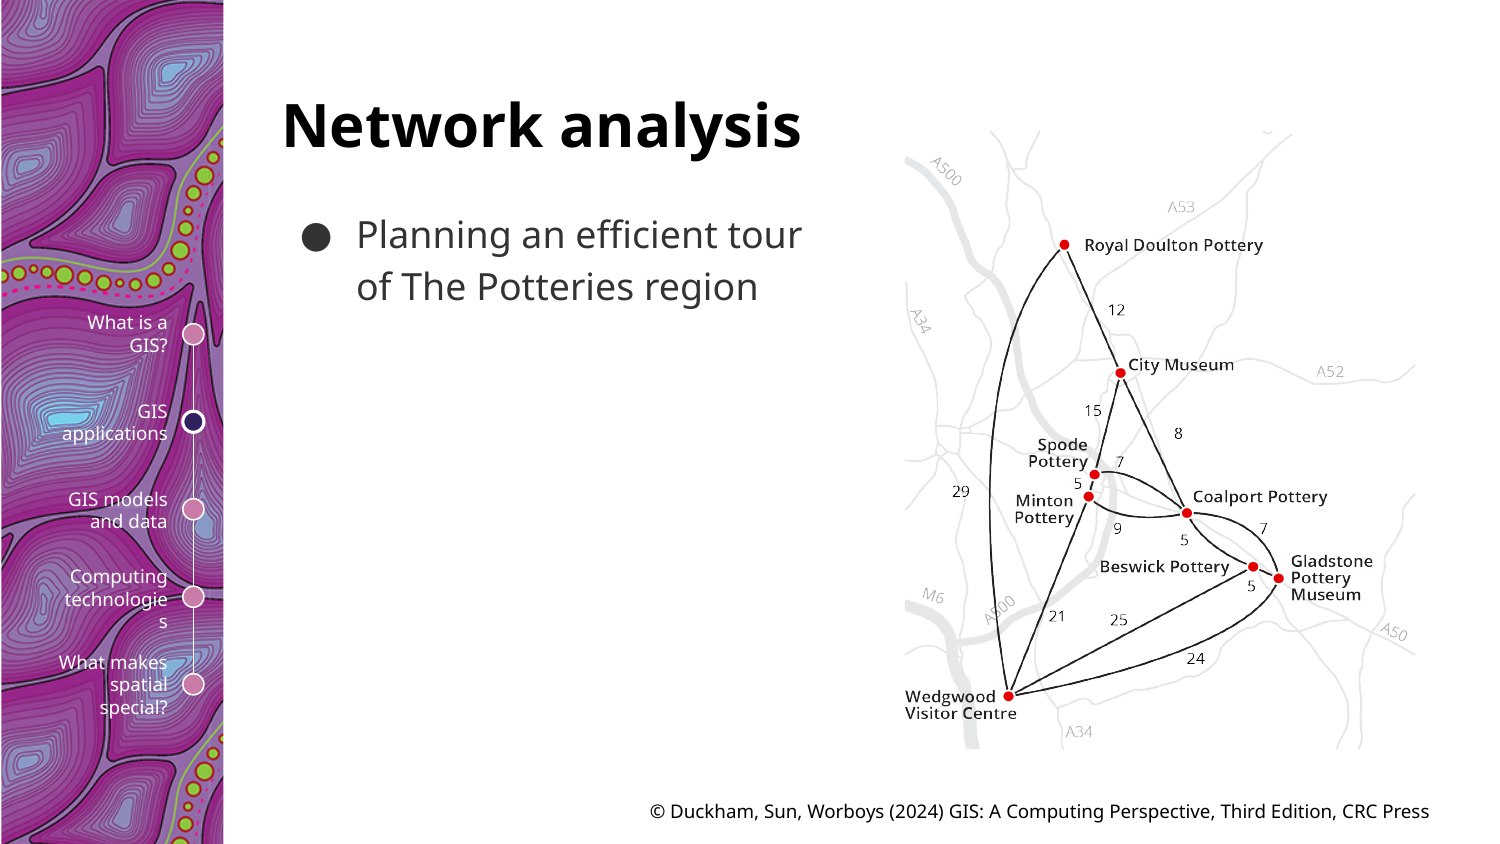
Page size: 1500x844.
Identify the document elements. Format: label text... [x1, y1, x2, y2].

picture [898, 129, 1416, 750]
title Network analysis [266, 72, 1449, 176]
picture [1, 0, 224, 844]
list Planning an efficient tour of The Potteries region [266, 189, 829, 750]
text_box [182, 411, 204, 433]
